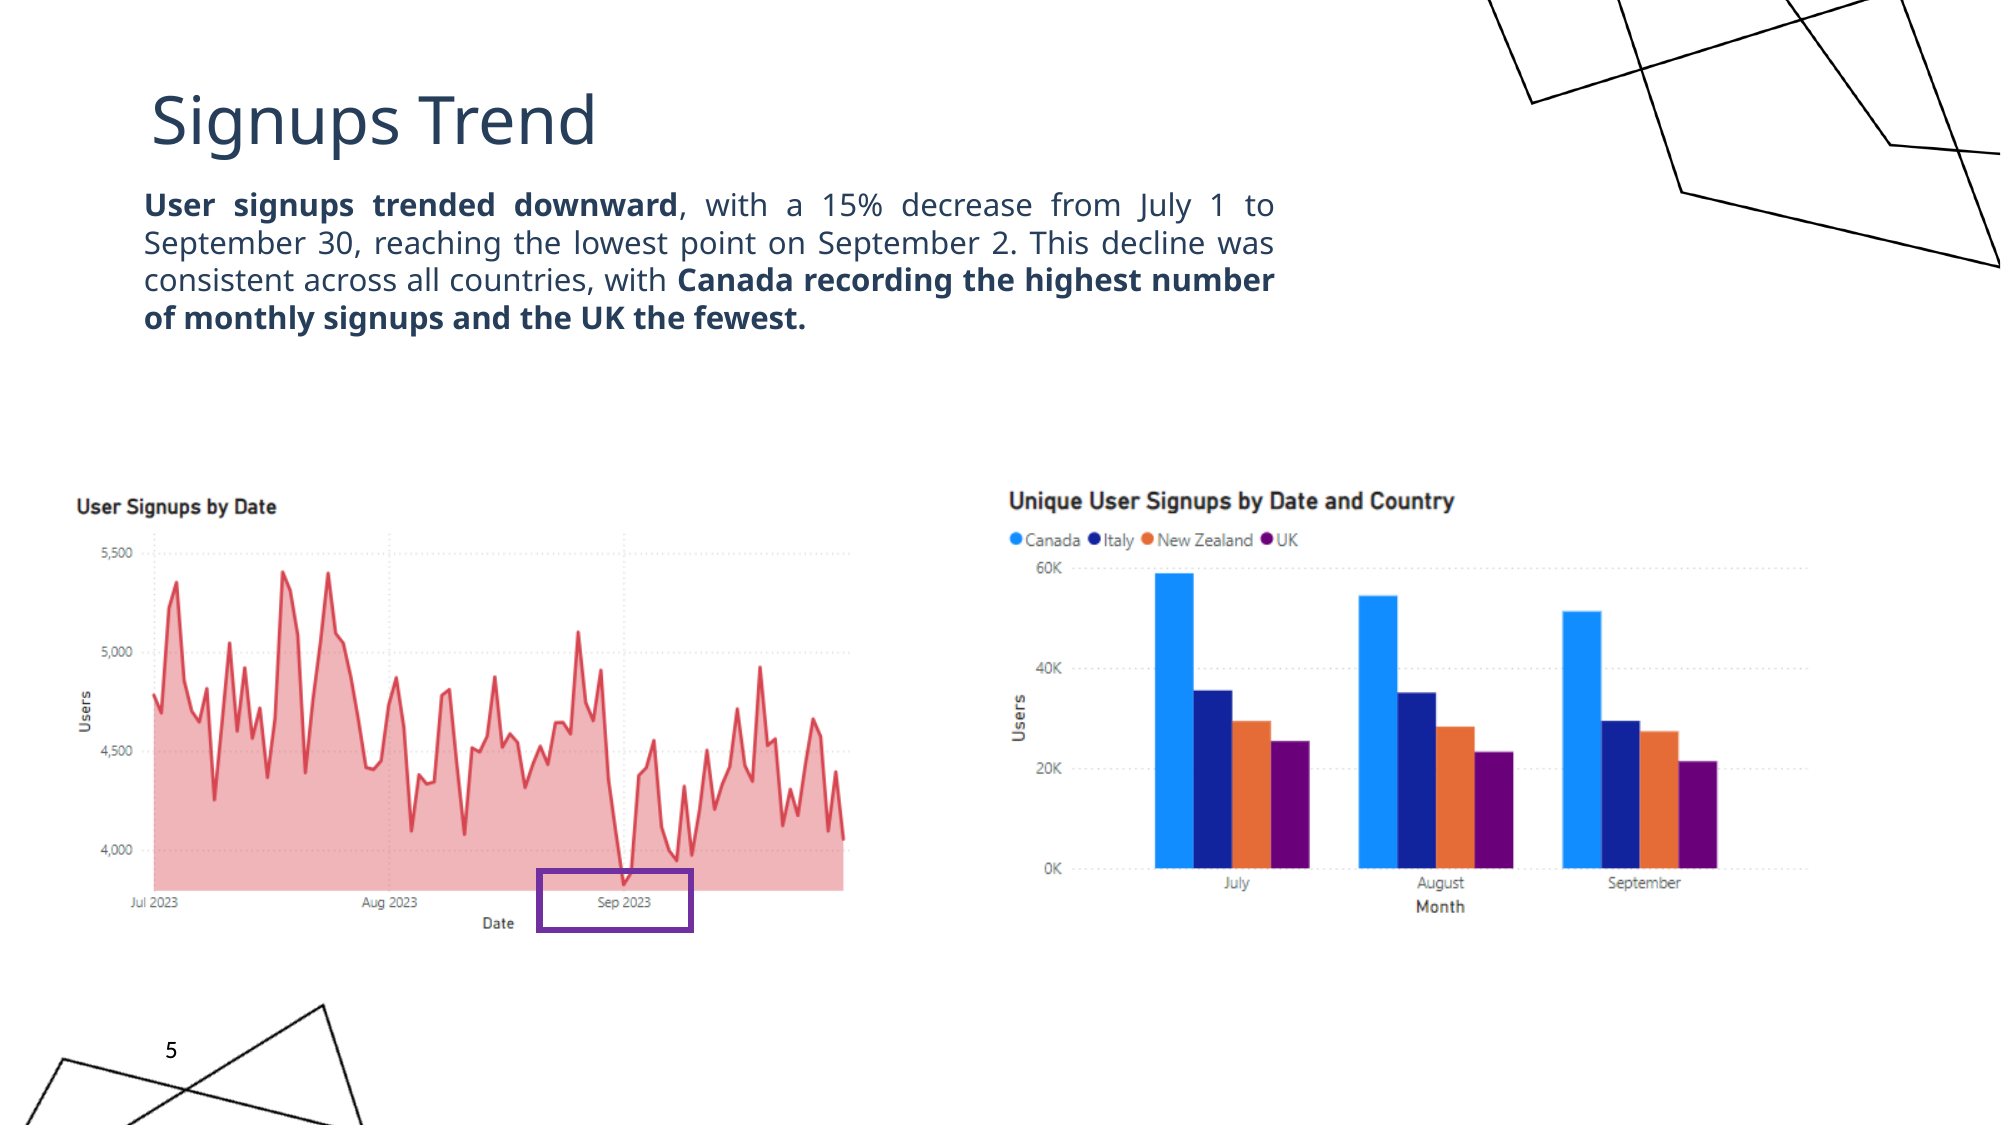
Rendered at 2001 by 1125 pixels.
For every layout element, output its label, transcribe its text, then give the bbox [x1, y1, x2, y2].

list User signups trended downward, with a 15% decrease from July 1 to September 30, reaching the lowest point on September 2. This decline was consistent across all countries, with Canada recording the highest number of monthly signups and the UK the fewest. [128, 178, 1292, 329]
text_box 5 [150, 1024, 254, 1074]
picture [0, 976, 408, 1125]
text_box Signups Trend [136, 14, 976, 232]
picture [54, 475, 931, 960]
picture [1412, 0, 2001, 277]
picture [1002, 459, 1833, 944]
